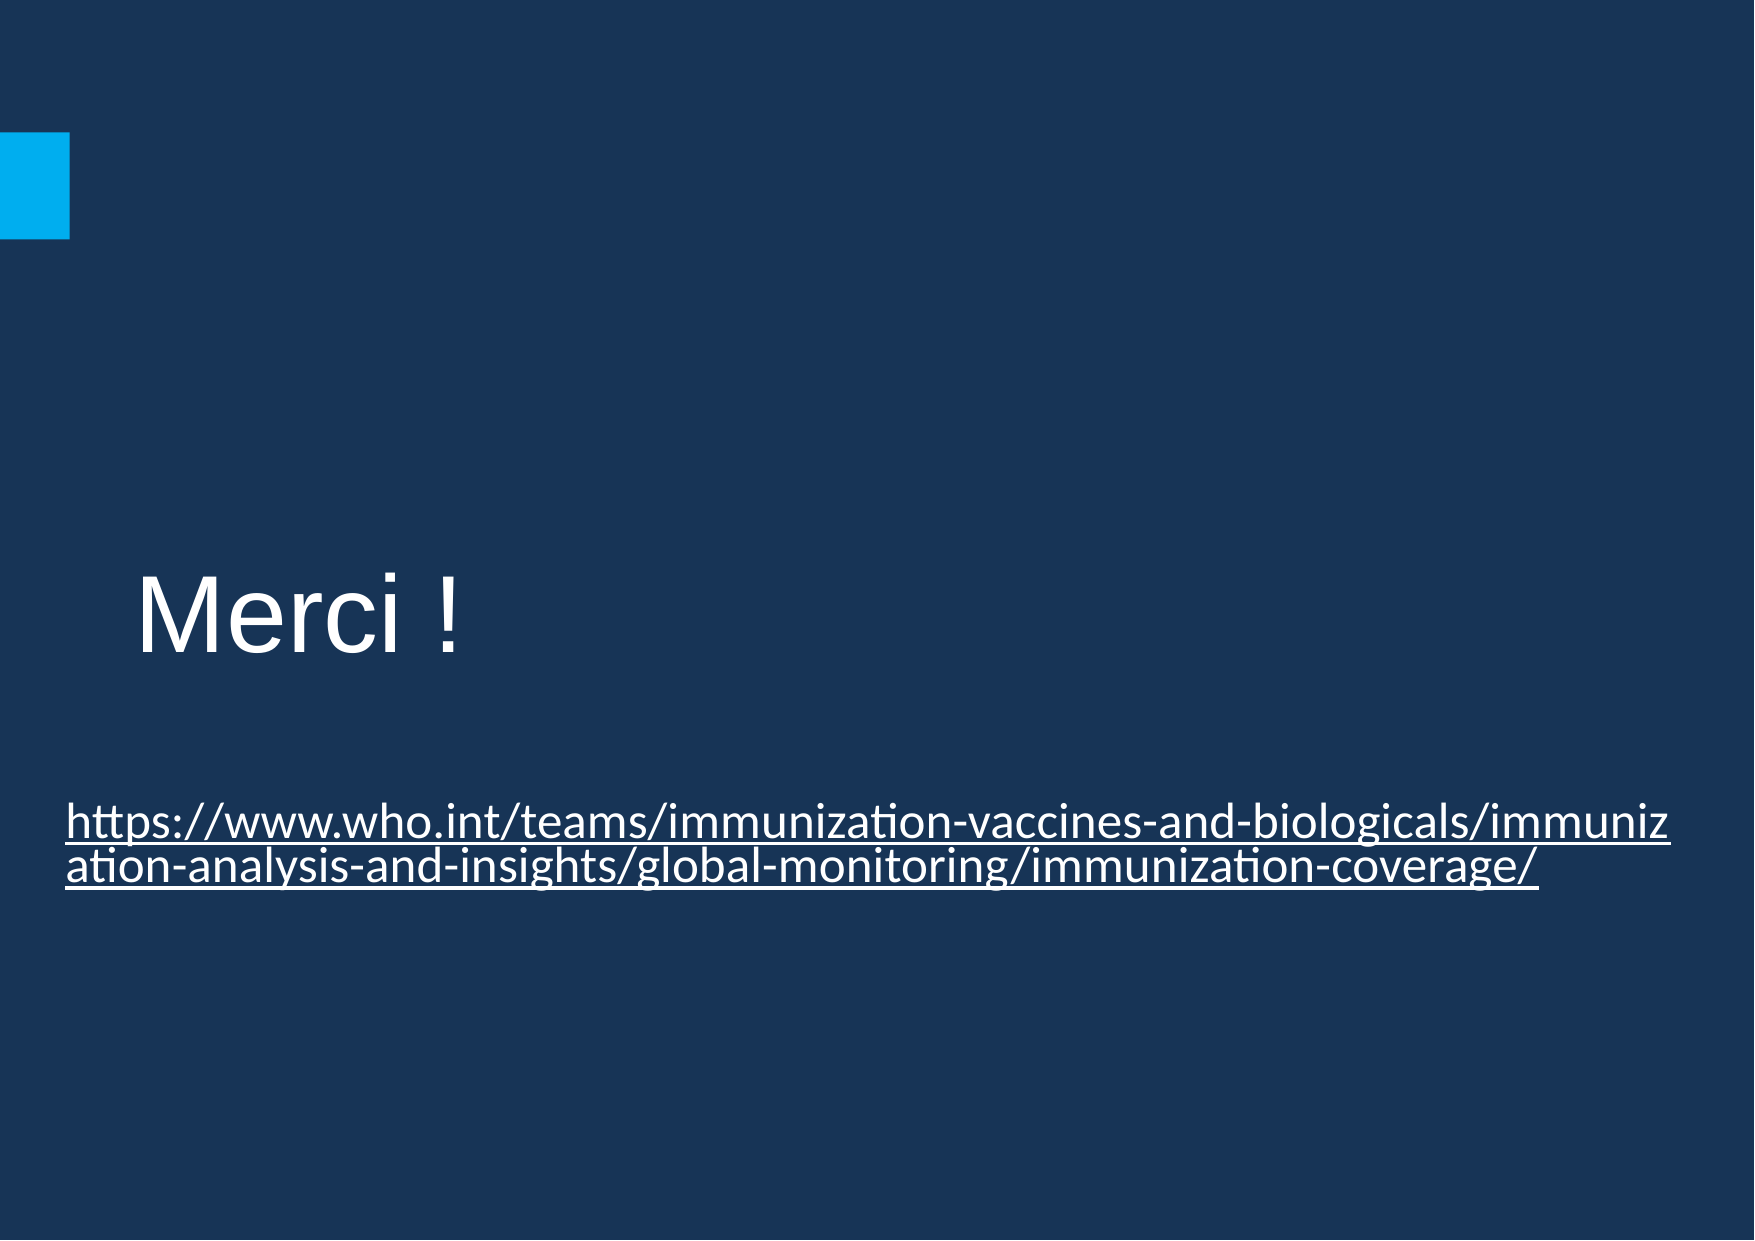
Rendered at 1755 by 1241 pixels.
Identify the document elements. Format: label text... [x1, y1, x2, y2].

list https://www.who.int/teams/immunization-vaccines-and-biologicals/immunization-analysis-and-insights/global-monitoring/immunization-coverage/ [50, 787, 1691, 1003]
title Merci ! [119, 372, 1633, 684]
